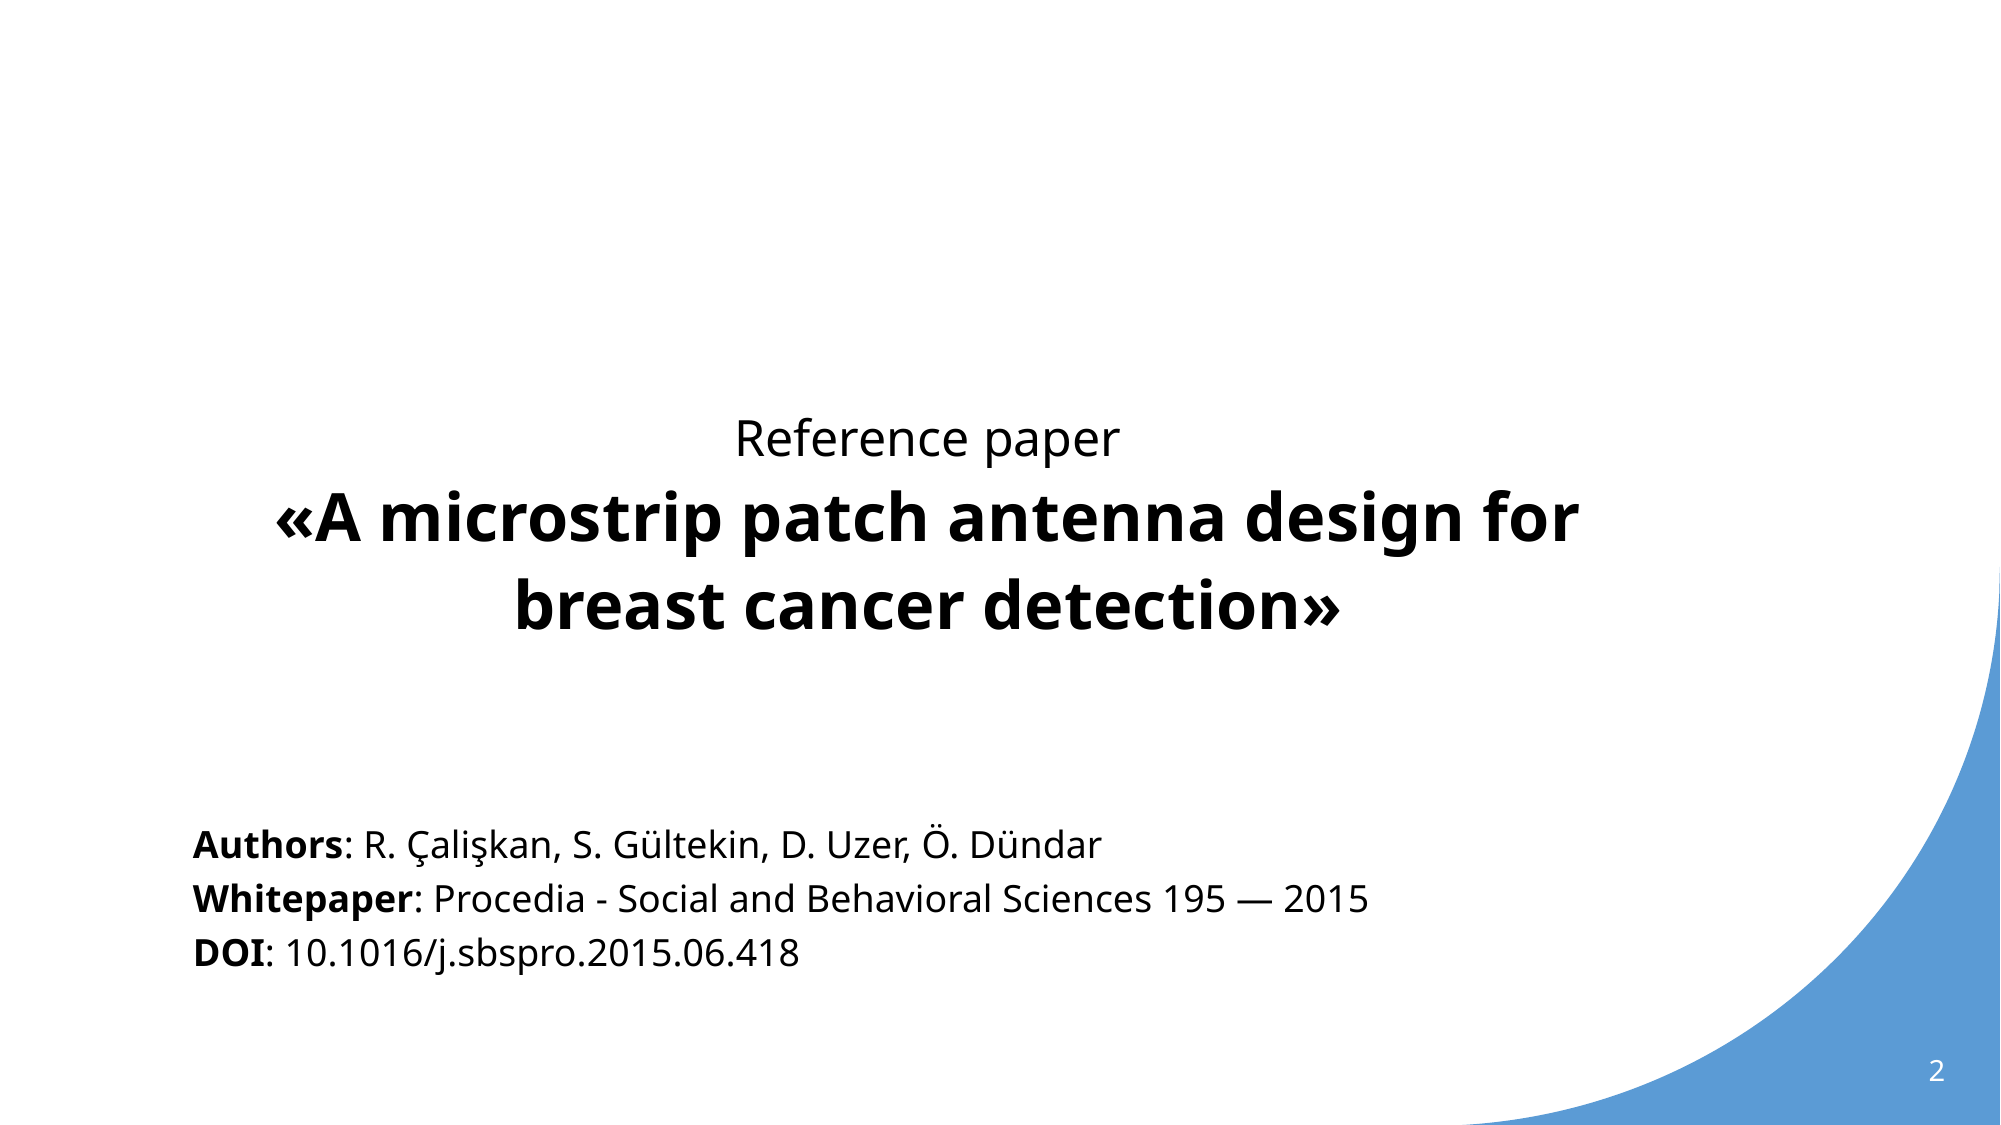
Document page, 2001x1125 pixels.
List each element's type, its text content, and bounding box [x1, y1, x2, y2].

subtitle Authors: R. Çalişkan, S. Gültekin, D. Uzer, Ö. Dündar Whitepaper: Procedia - Social and Behavioral Sciences 195 — 2015 DOI: 10.1016/j.sbspro.2015.06.418 [177, 804, 1678, 1028]
title Reference paper «A microstrip patch antenna design for breast cancer detection» [177, 262, 1678, 781]
slide_number 2 [1893, 1042, 1961, 1103]
